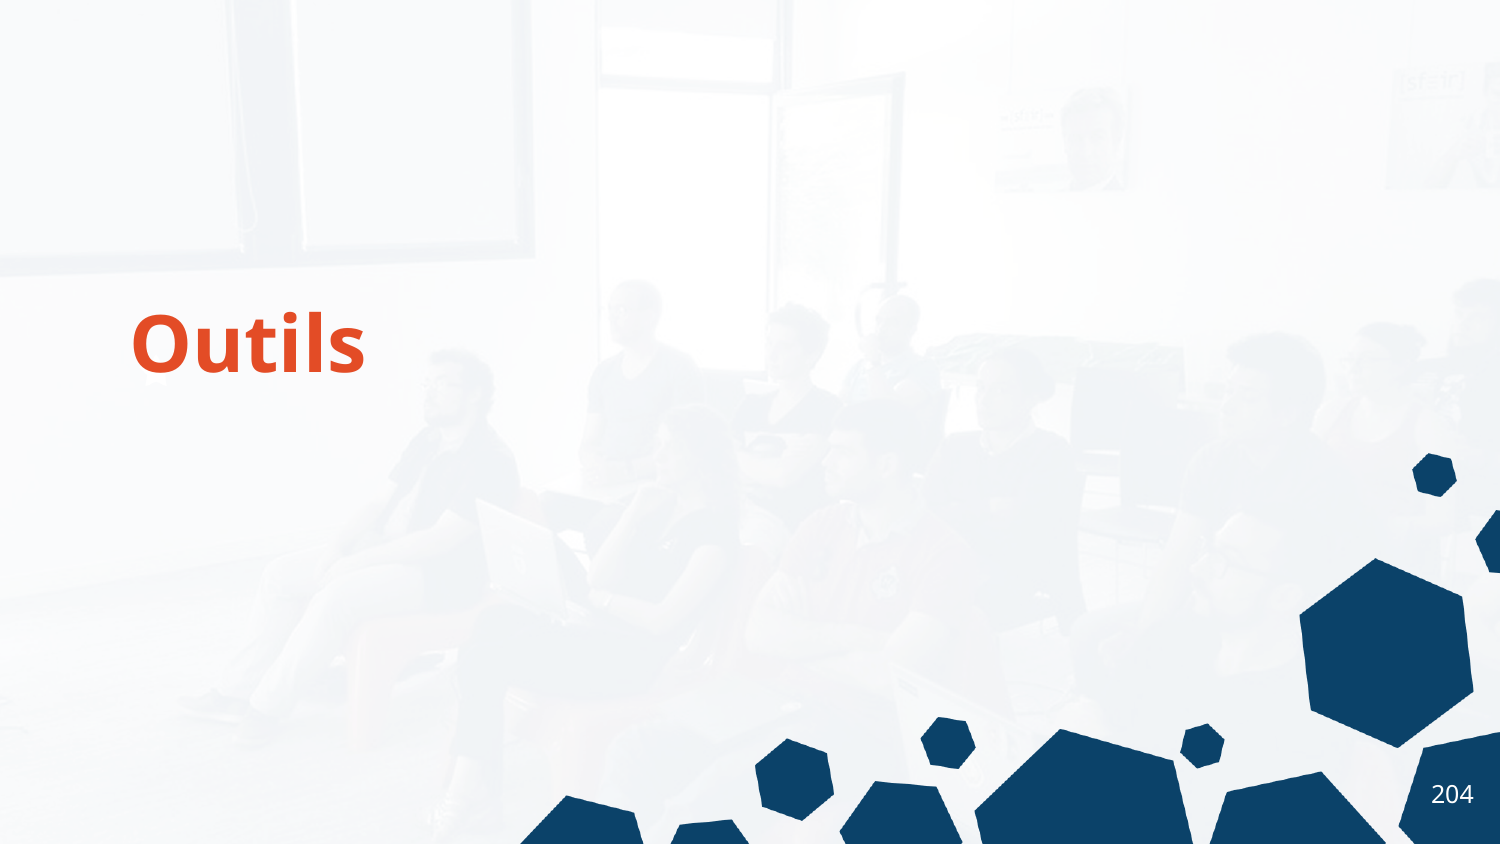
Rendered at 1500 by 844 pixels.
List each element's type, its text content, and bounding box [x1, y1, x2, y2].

picture [0, 0, 1500, 844]
title Outils [114, 278, 1413, 709]
slide_number ‹#› [1398, 763, 1489, 828]
